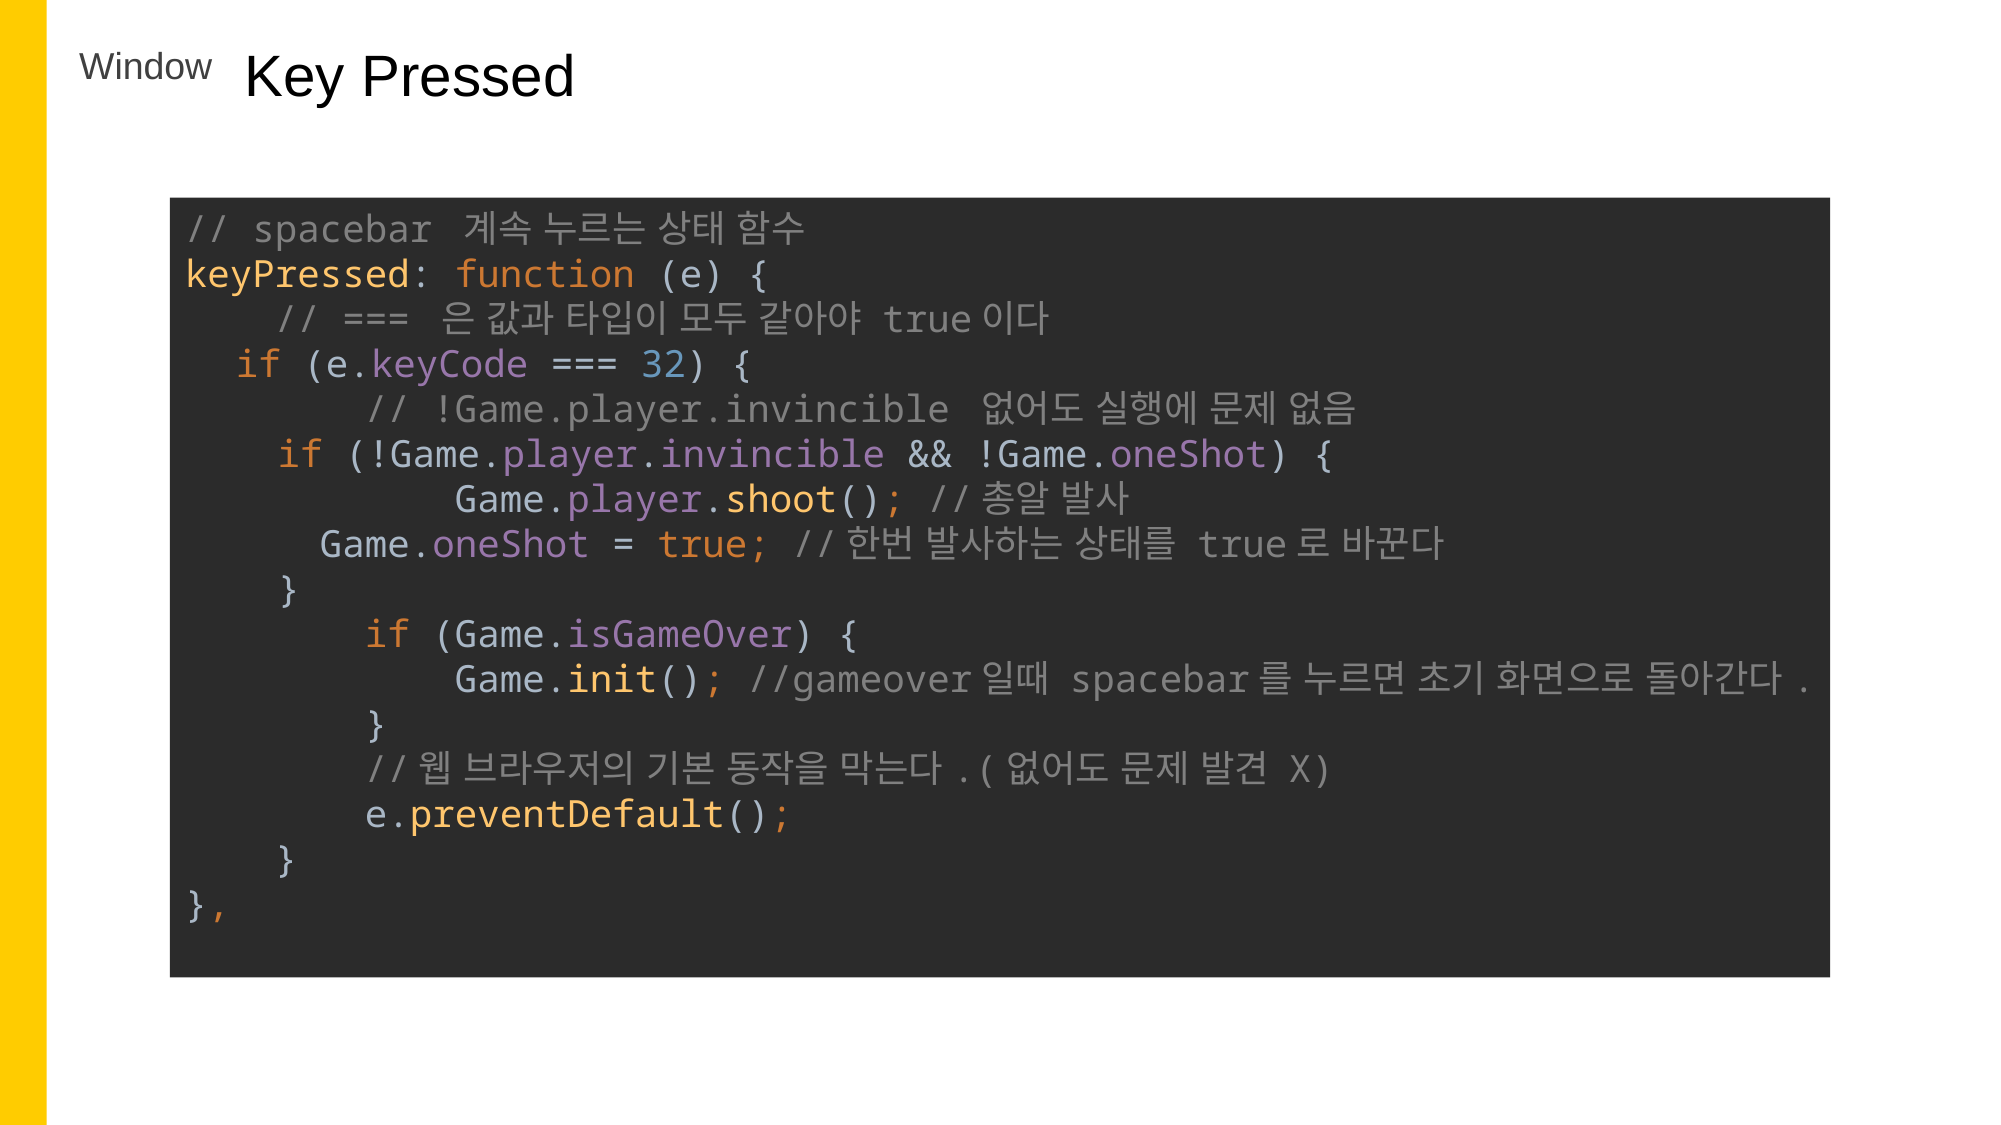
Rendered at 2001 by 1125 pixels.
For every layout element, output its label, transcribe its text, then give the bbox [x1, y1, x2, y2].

text_box Window [64, 34, 228, 95]
text_box Key Pressed [230, 30, 591, 116]
text_box [0, 0, 48, 1125]
text_box // spacebar 계속 누르는 상태 함수 keyPressed: function (e) { // === 은 값과 타입이 모두 같아야 true이다 if (e.keyCode === 32) { // !Game.player.invincible 없어도 실행에 문제 없음 if (!Game.player.invincible && !Game.oneShot) { Game.player.shoot(); //총알 발사 Game.oneShot = true; //한번 발사하는 상태를 true로 바꾼다 } if (Game.isGameOver) { Game.init(); //gameover일때 spacebar를 누르면 초기 화면으로 돌아간다. } //웹 브라우저의 기본 동작을 막는다.(없어도 문제 발견 X) e.preventDefault(); } }, [169, 197, 1831, 978]
